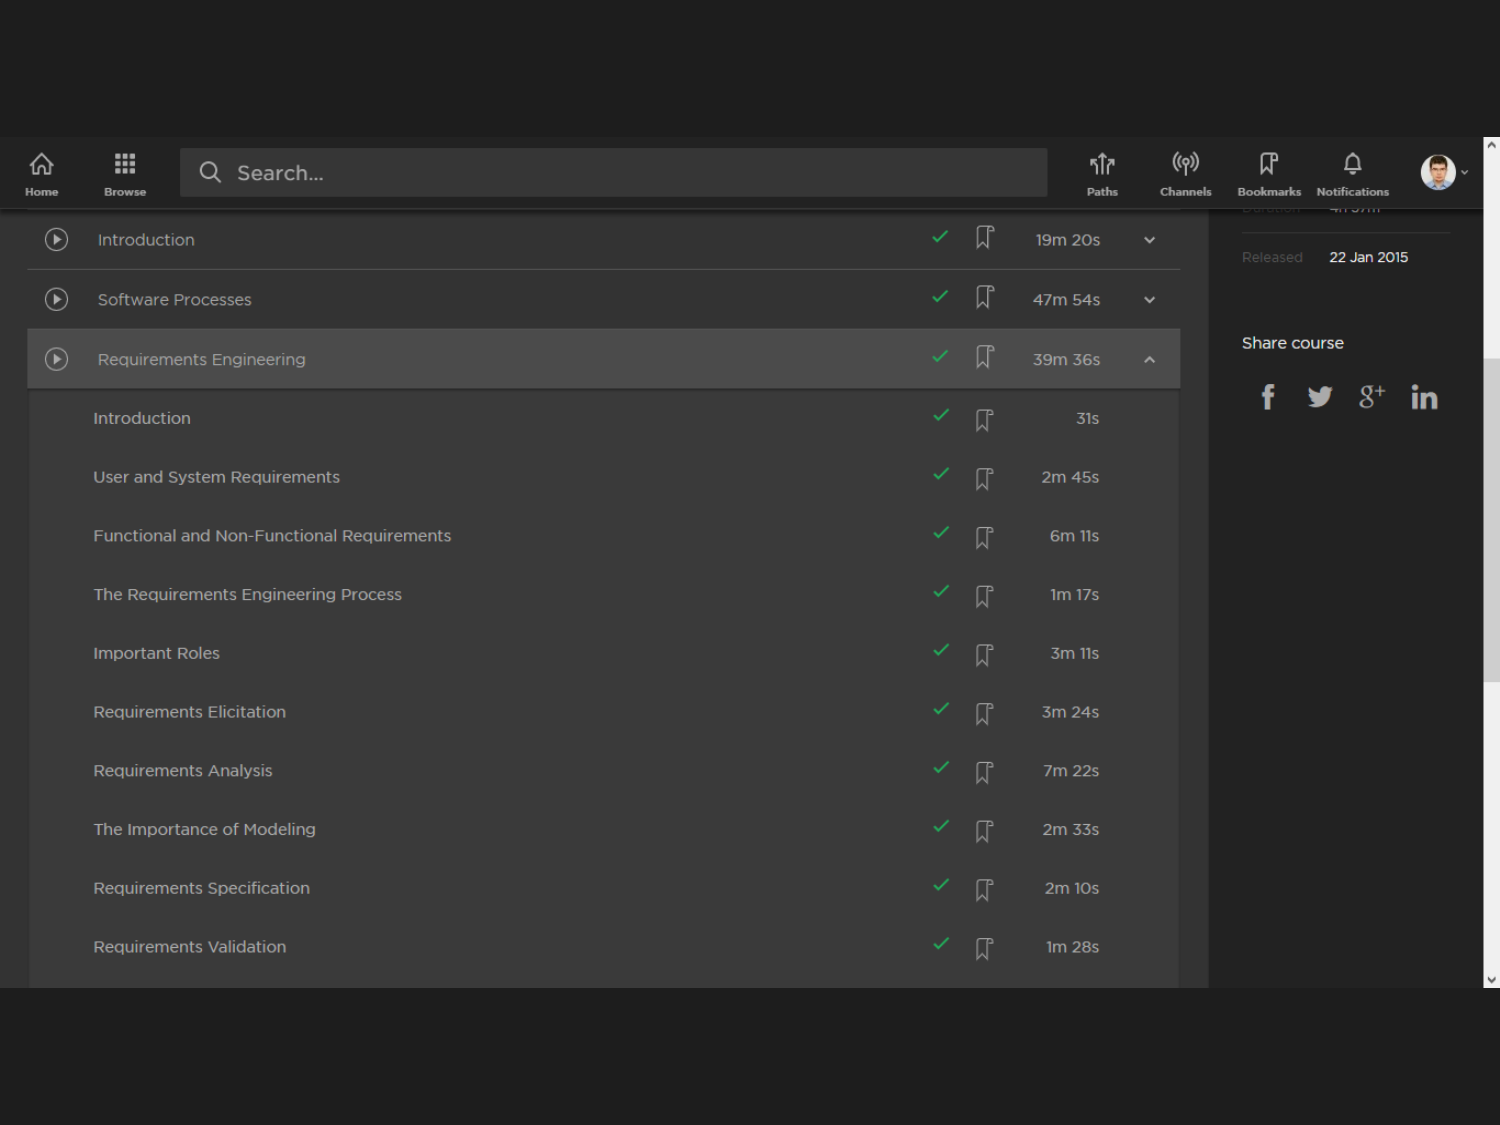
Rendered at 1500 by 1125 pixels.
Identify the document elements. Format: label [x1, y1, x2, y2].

picture [0, 137, 1500, 988]
